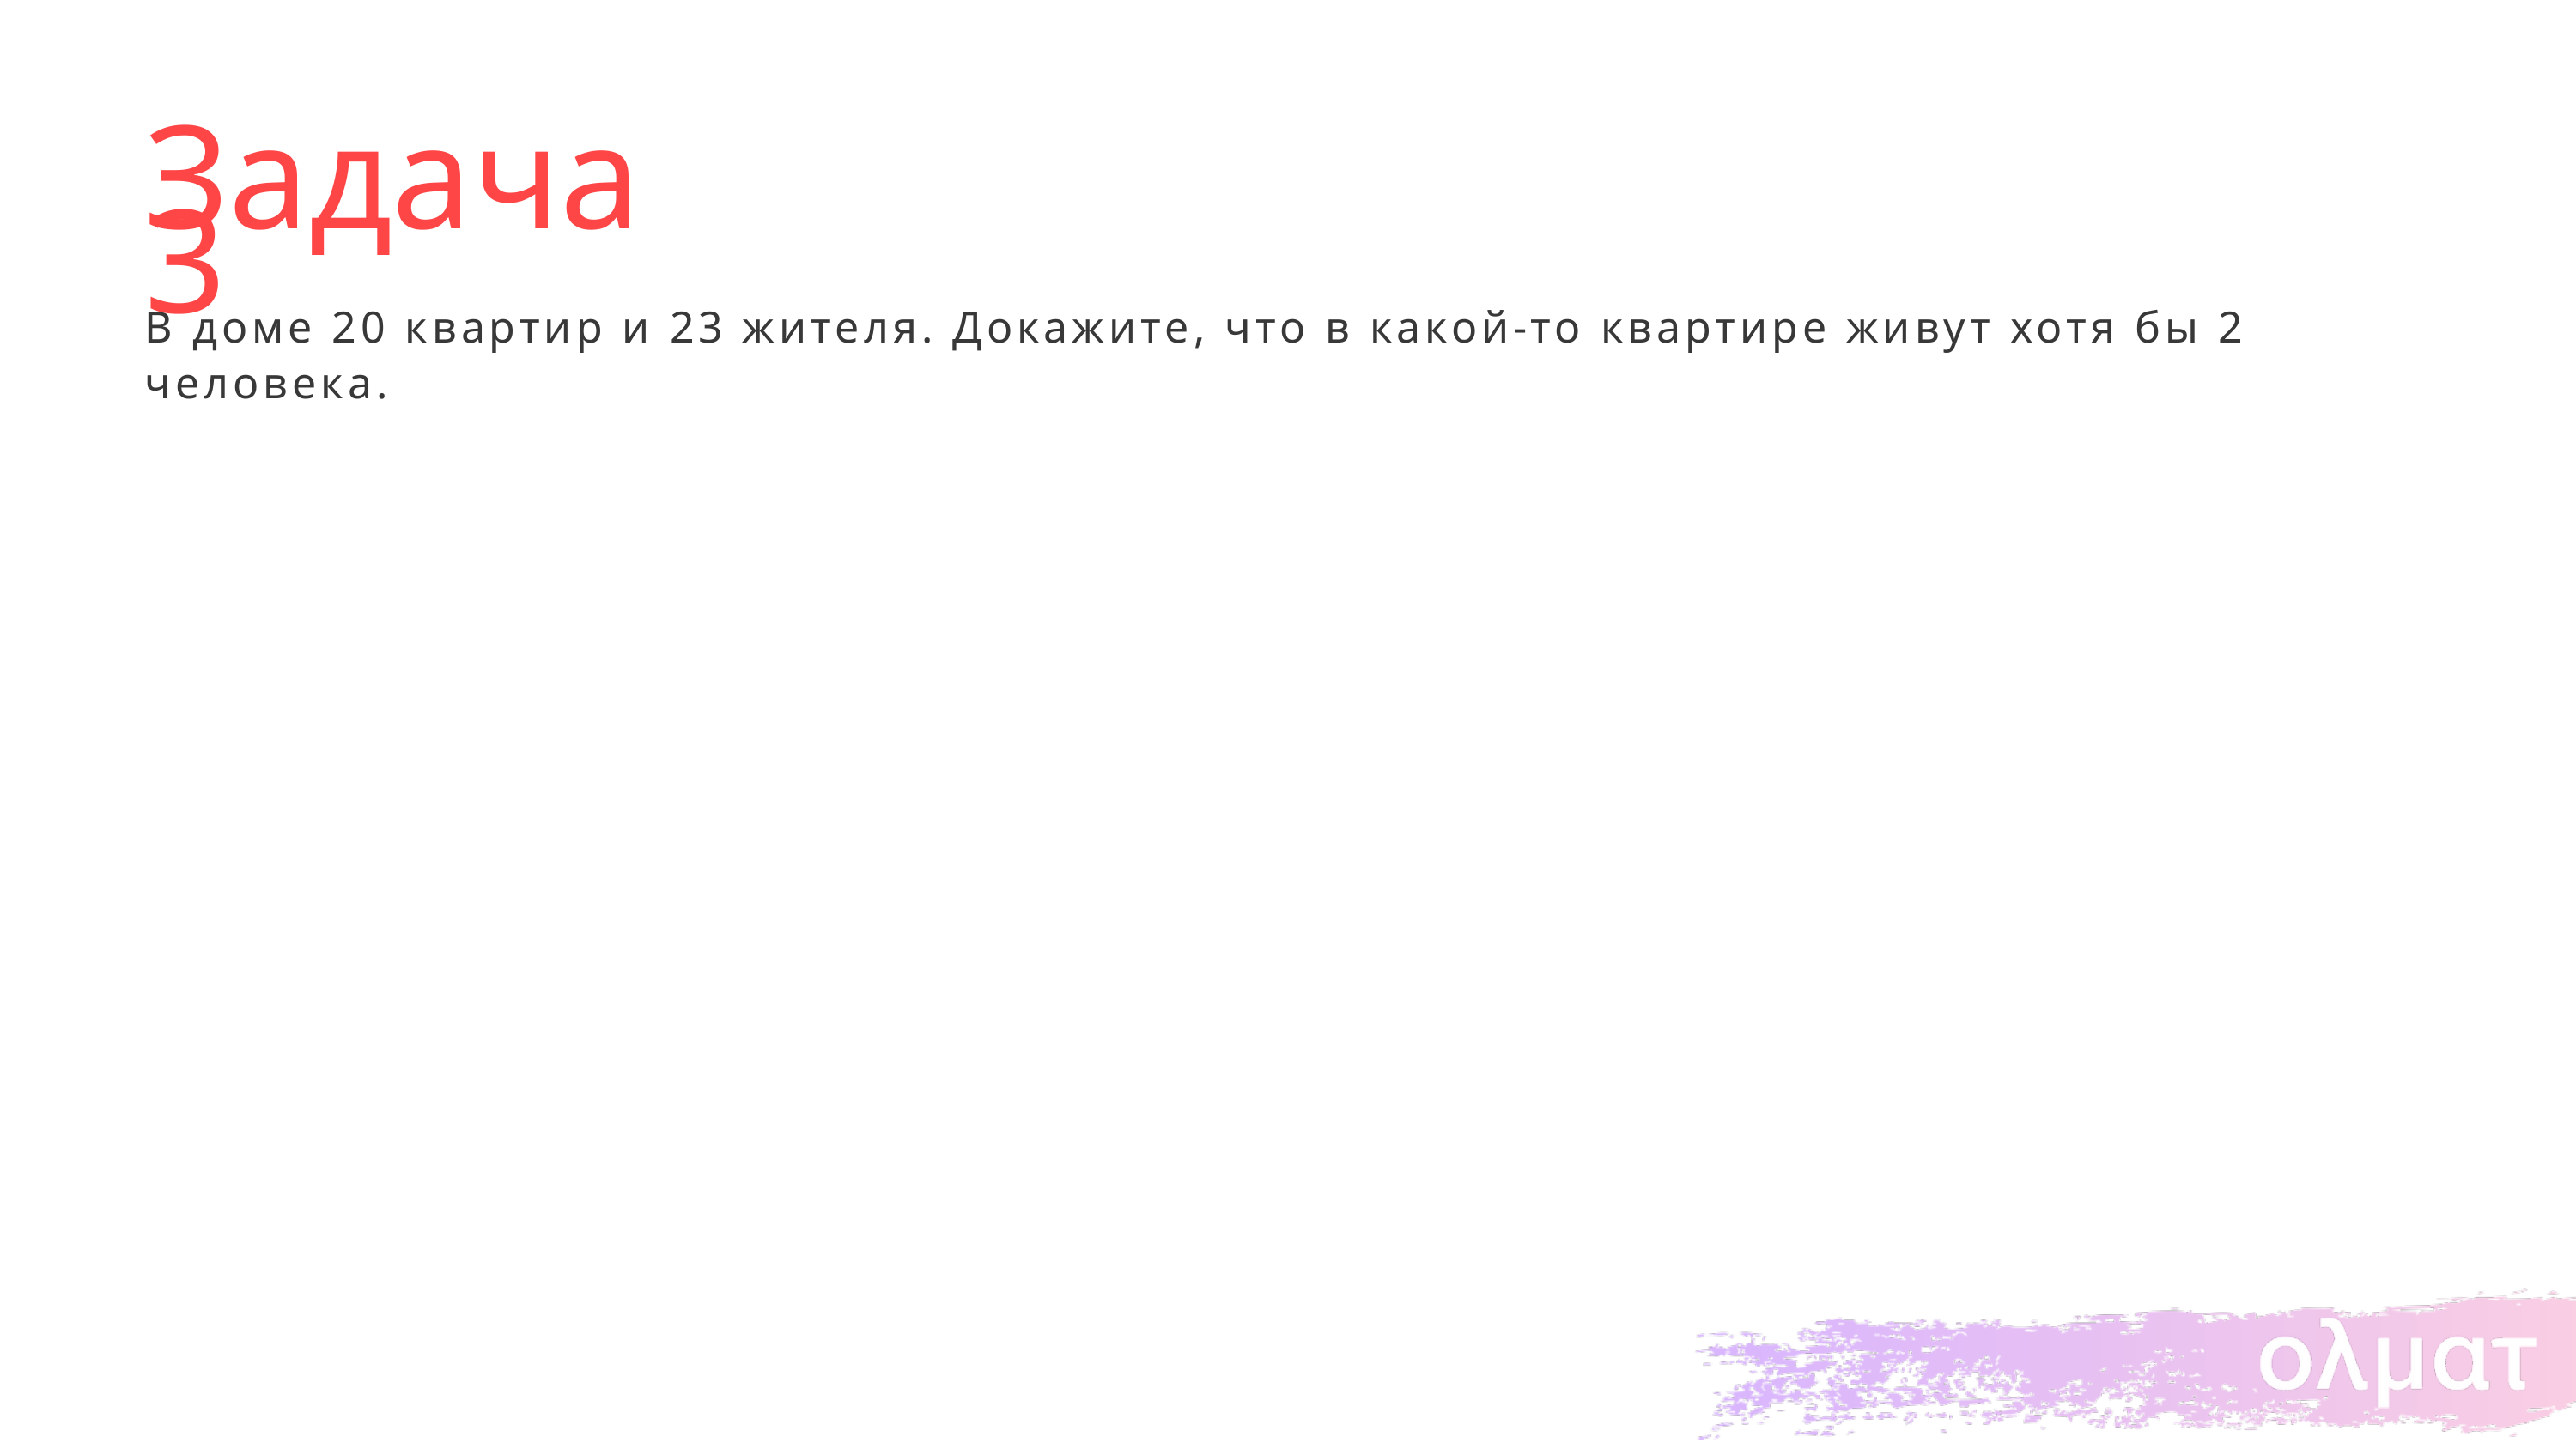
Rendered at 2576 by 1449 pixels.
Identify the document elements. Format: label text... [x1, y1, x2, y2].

text_box Задача 3 [144, 173, 754, 342]
text_box В доме 20 квартир и 23 жителя. Докажите, что в какой-то квартире живут хотя бы 2 человека. [144, 295, 2338, 408]
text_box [1690, 1287, 2576, 1440]
